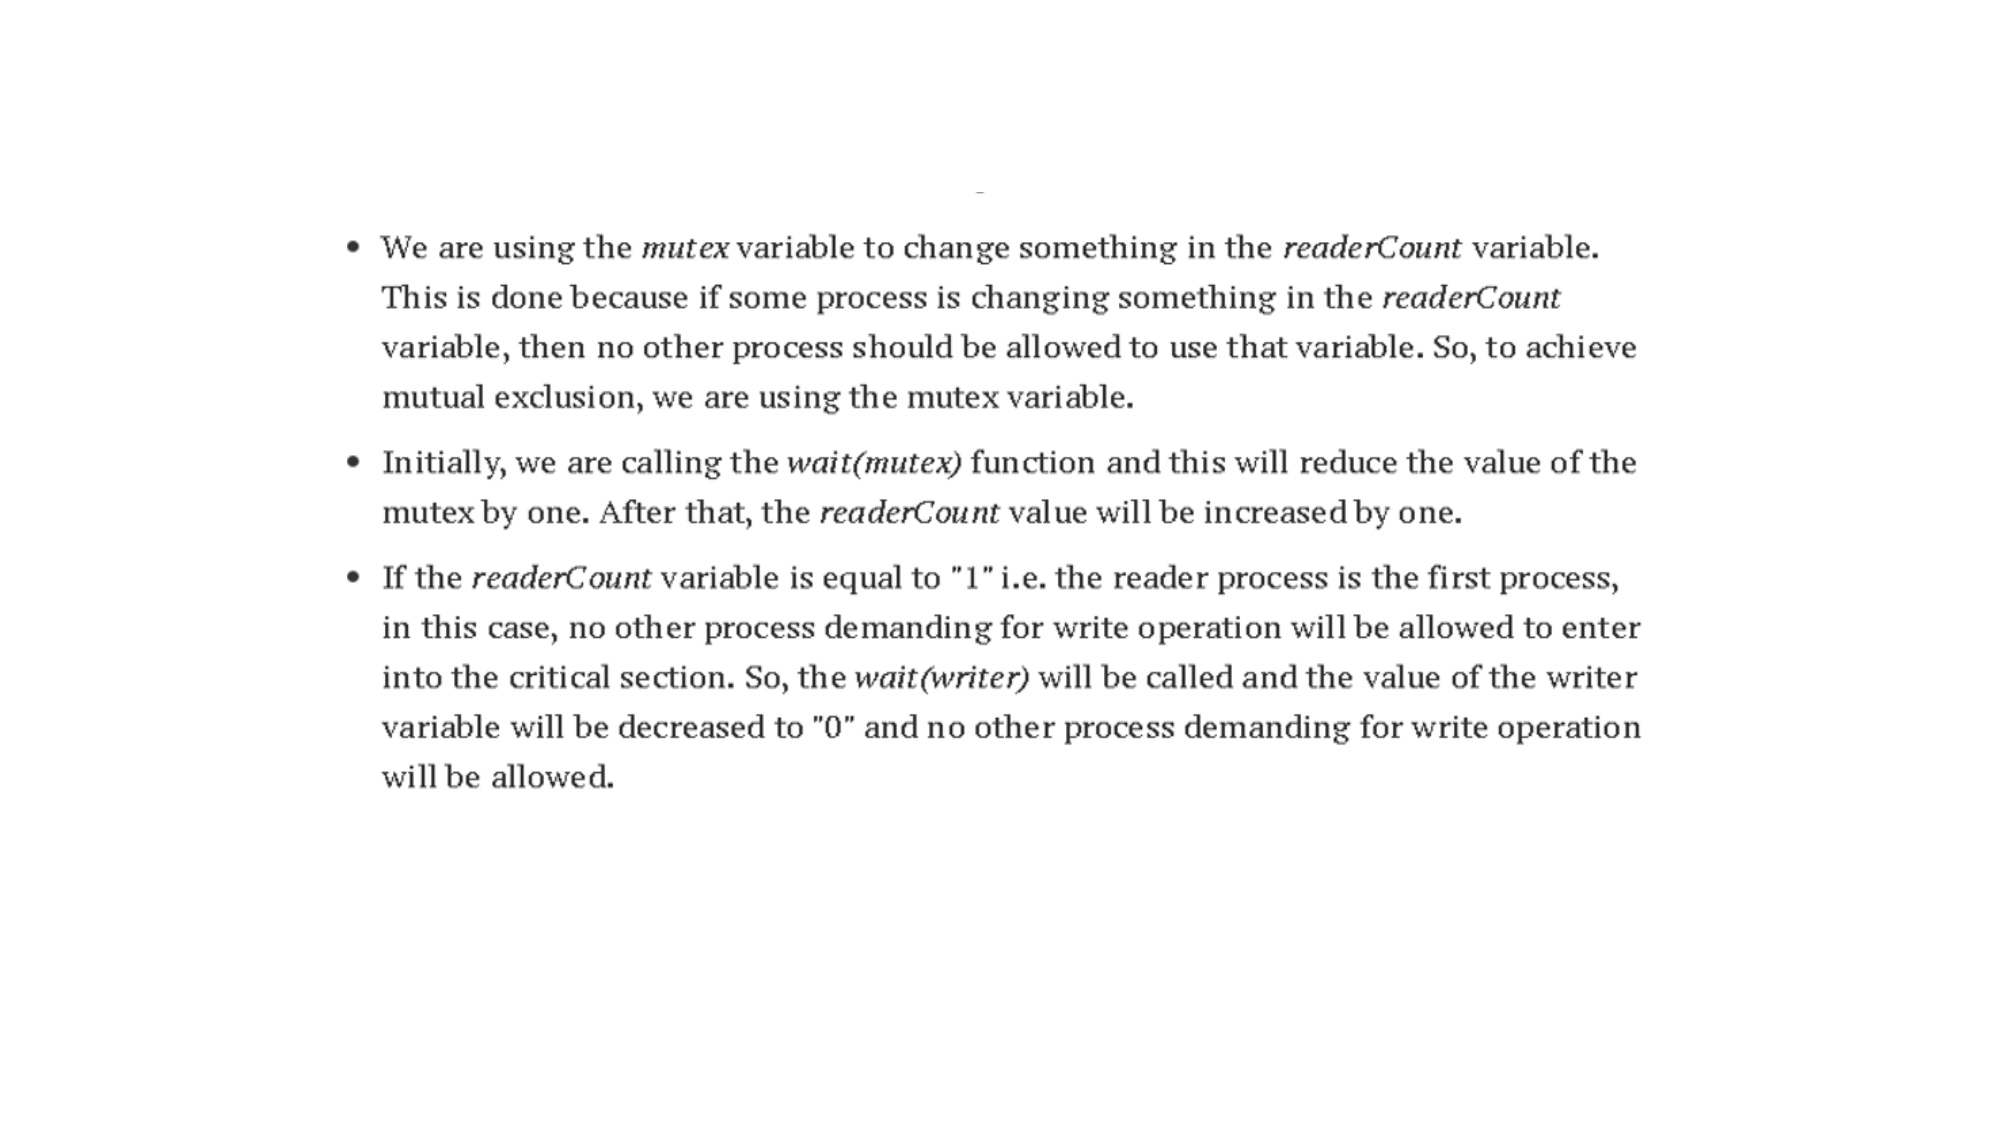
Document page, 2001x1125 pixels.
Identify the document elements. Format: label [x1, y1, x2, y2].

list [327, 192, 1647, 811]
